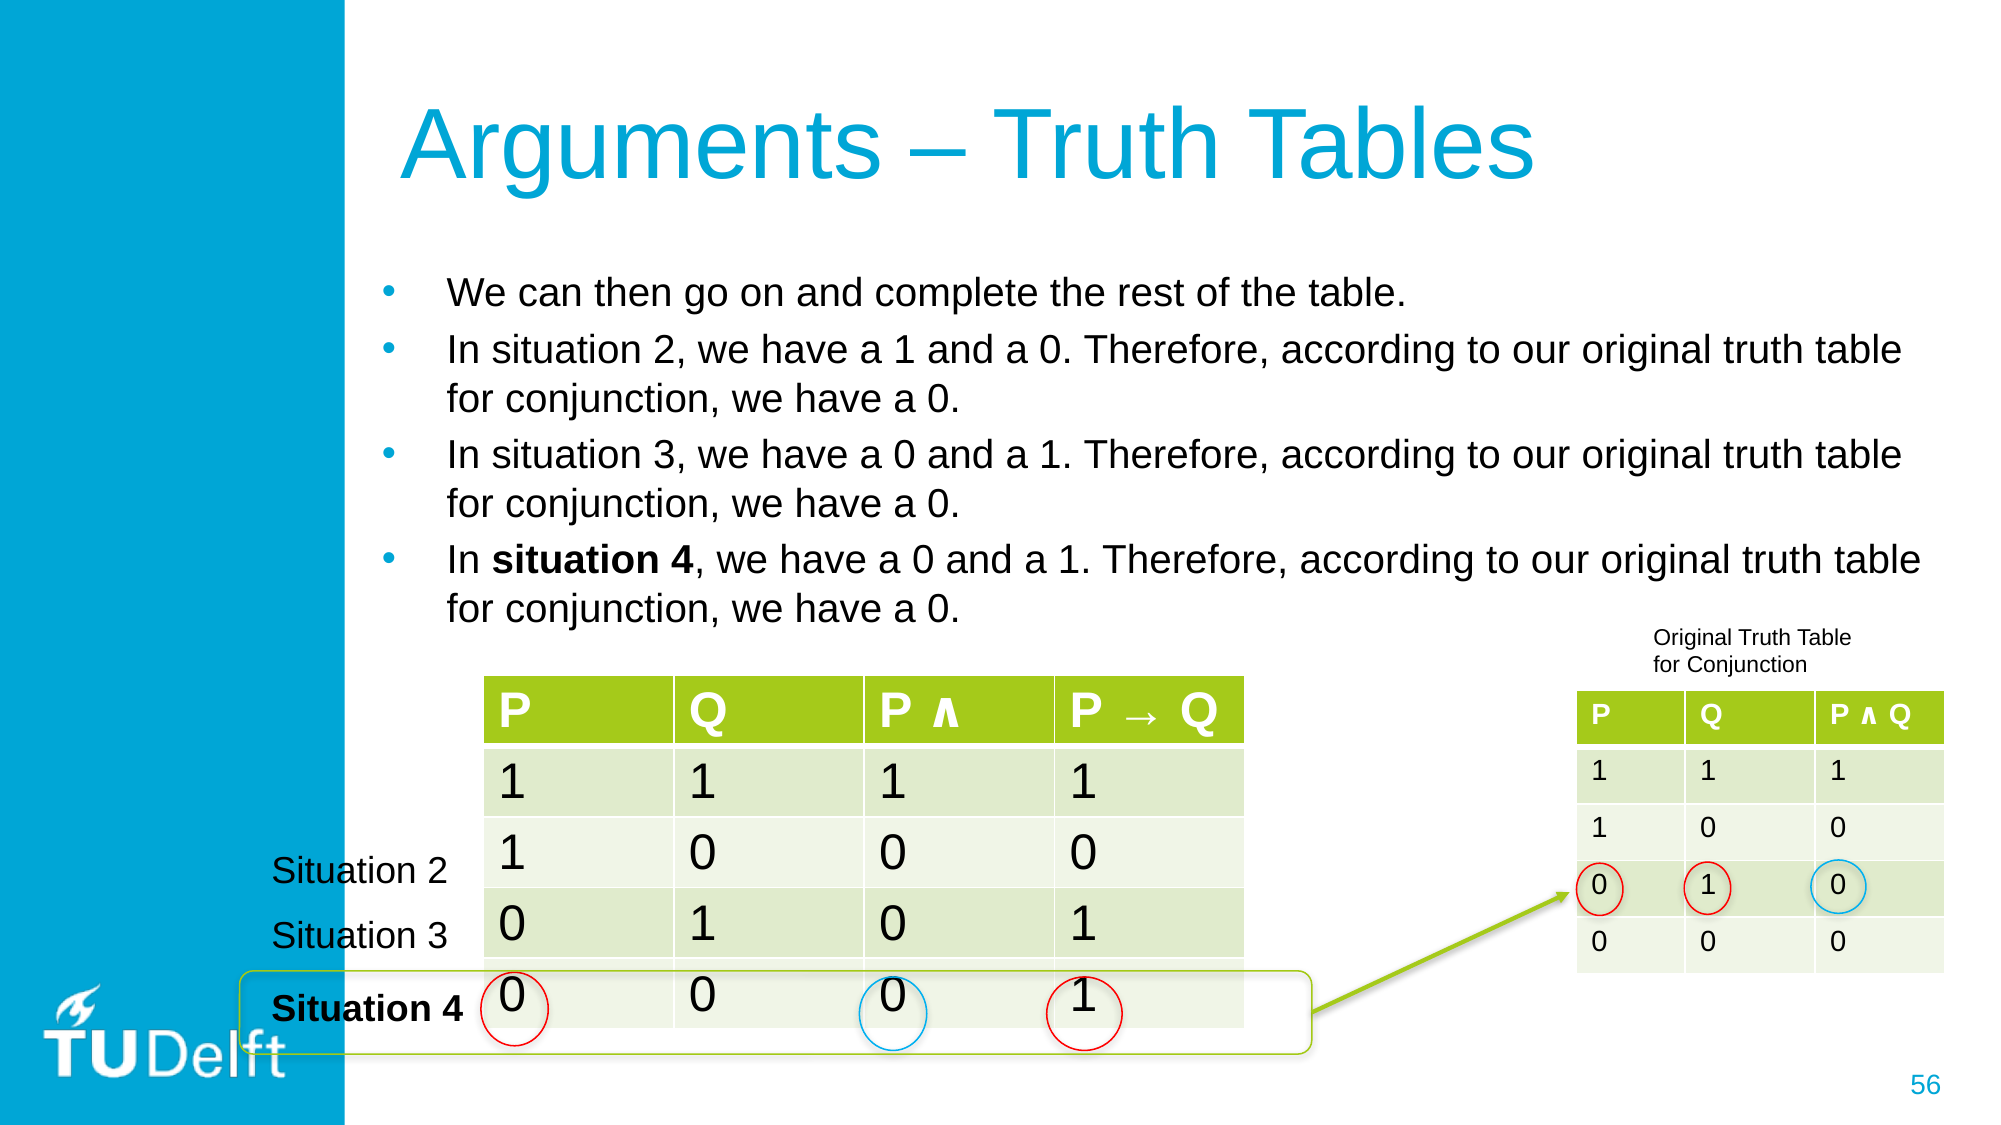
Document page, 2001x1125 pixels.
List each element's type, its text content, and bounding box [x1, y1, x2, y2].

table_header P [1577, 691, 1684, 744]
text_box [1810, 859, 1867, 915]
text_box Original Truth Table for Conjunction [1638, 614, 1877, 685]
table_cell 0 [1816, 918, 1944, 973]
text_box Situation 4 [256, 976, 484, 1037]
table_cell 0 [675, 959, 863, 969]
table_header P ∧ Q [1816, 691, 1944, 744]
table_header P → Q [1055, 676, 1244, 743]
table_cell 0 [675, 818, 863, 887]
table_cell 1 [1055, 959, 1244, 969]
table_cell 0 [1577, 861, 1596, 873]
table_cell 0 [1055, 818, 1244, 887]
list We can then go on and complete the rest of the table. In situation 2, we have a 1 and a 0. Therefore, according to our original truth table for conjunction, we have a 0. In situation 3, we have a 0 and a 1. Therefore, according to our original truth table for conjunction, we have a 0. In situation 4, we have a 0 and a 1. Therefore, according to our original truth table for conjunction, we have a 0. [366, 259, 1940, 641]
table_cell 1 [675, 749, 863, 816]
table_cell 0 [865, 888, 1054, 957]
table_cell 1 [1715, 861, 1814, 916]
table_cell 1 [1577, 805, 1684, 860]
text_box Situation 3 [256, 903, 484, 964]
table_cell 0 [484, 888, 673, 957]
table_cell 0 [865, 818, 1054, 887]
table_header Q [1686, 691, 1814, 744]
table_header Q [675, 676, 863, 743]
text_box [1311, 891, 1570, 1013]
table_cell 1 [1055, 888, 1244, 957]
table_cell 0 [1816, 805, 1944, 860]
table_cell 0 [865, 959, 1054, 969]
text_box Situation 2 [256, 839, 484, 899]
table_cell 1 [484, 818, 673, 887]
text_box [1575, 862, 1624, 917]
table_header P [484, 676, 673, 743]
table_cell 1 [1055, 749, 1244, 816]
title Arguments – Truth Tables [385, 45, 1940, 233]
table_cell 0 [1686, 805, 1814, 860]
table_header P ∧ [865, 676, 1054, 743]
text_box [238, 970, 1313, 1055]
text_box [1683, 861, 1732, 916]
table_cell 1 [1686, 861, 1699, 869]
table_cell 0 [1577, 918, 1684, 973]
table_cell 0 [1686, 918, 1814, 973]
table_cell 0 [1852, 861, 1944, 916]
table_cell 1 [675, 888, 863, 957]
table_cell 1 [1816, 750, 1944, 803]
table_cell 1 [1686, 750, 1814, 803]
table_cell 1 [484, 749, 673, 816]
table_cell 1 [865, 749, 1054, 816]
table_cell 0 [1603, 861, 1684, 916]
table_cell 1 [1577, 750, 1684, 803]
table_cell 0 [484, 959, 673, 969]
